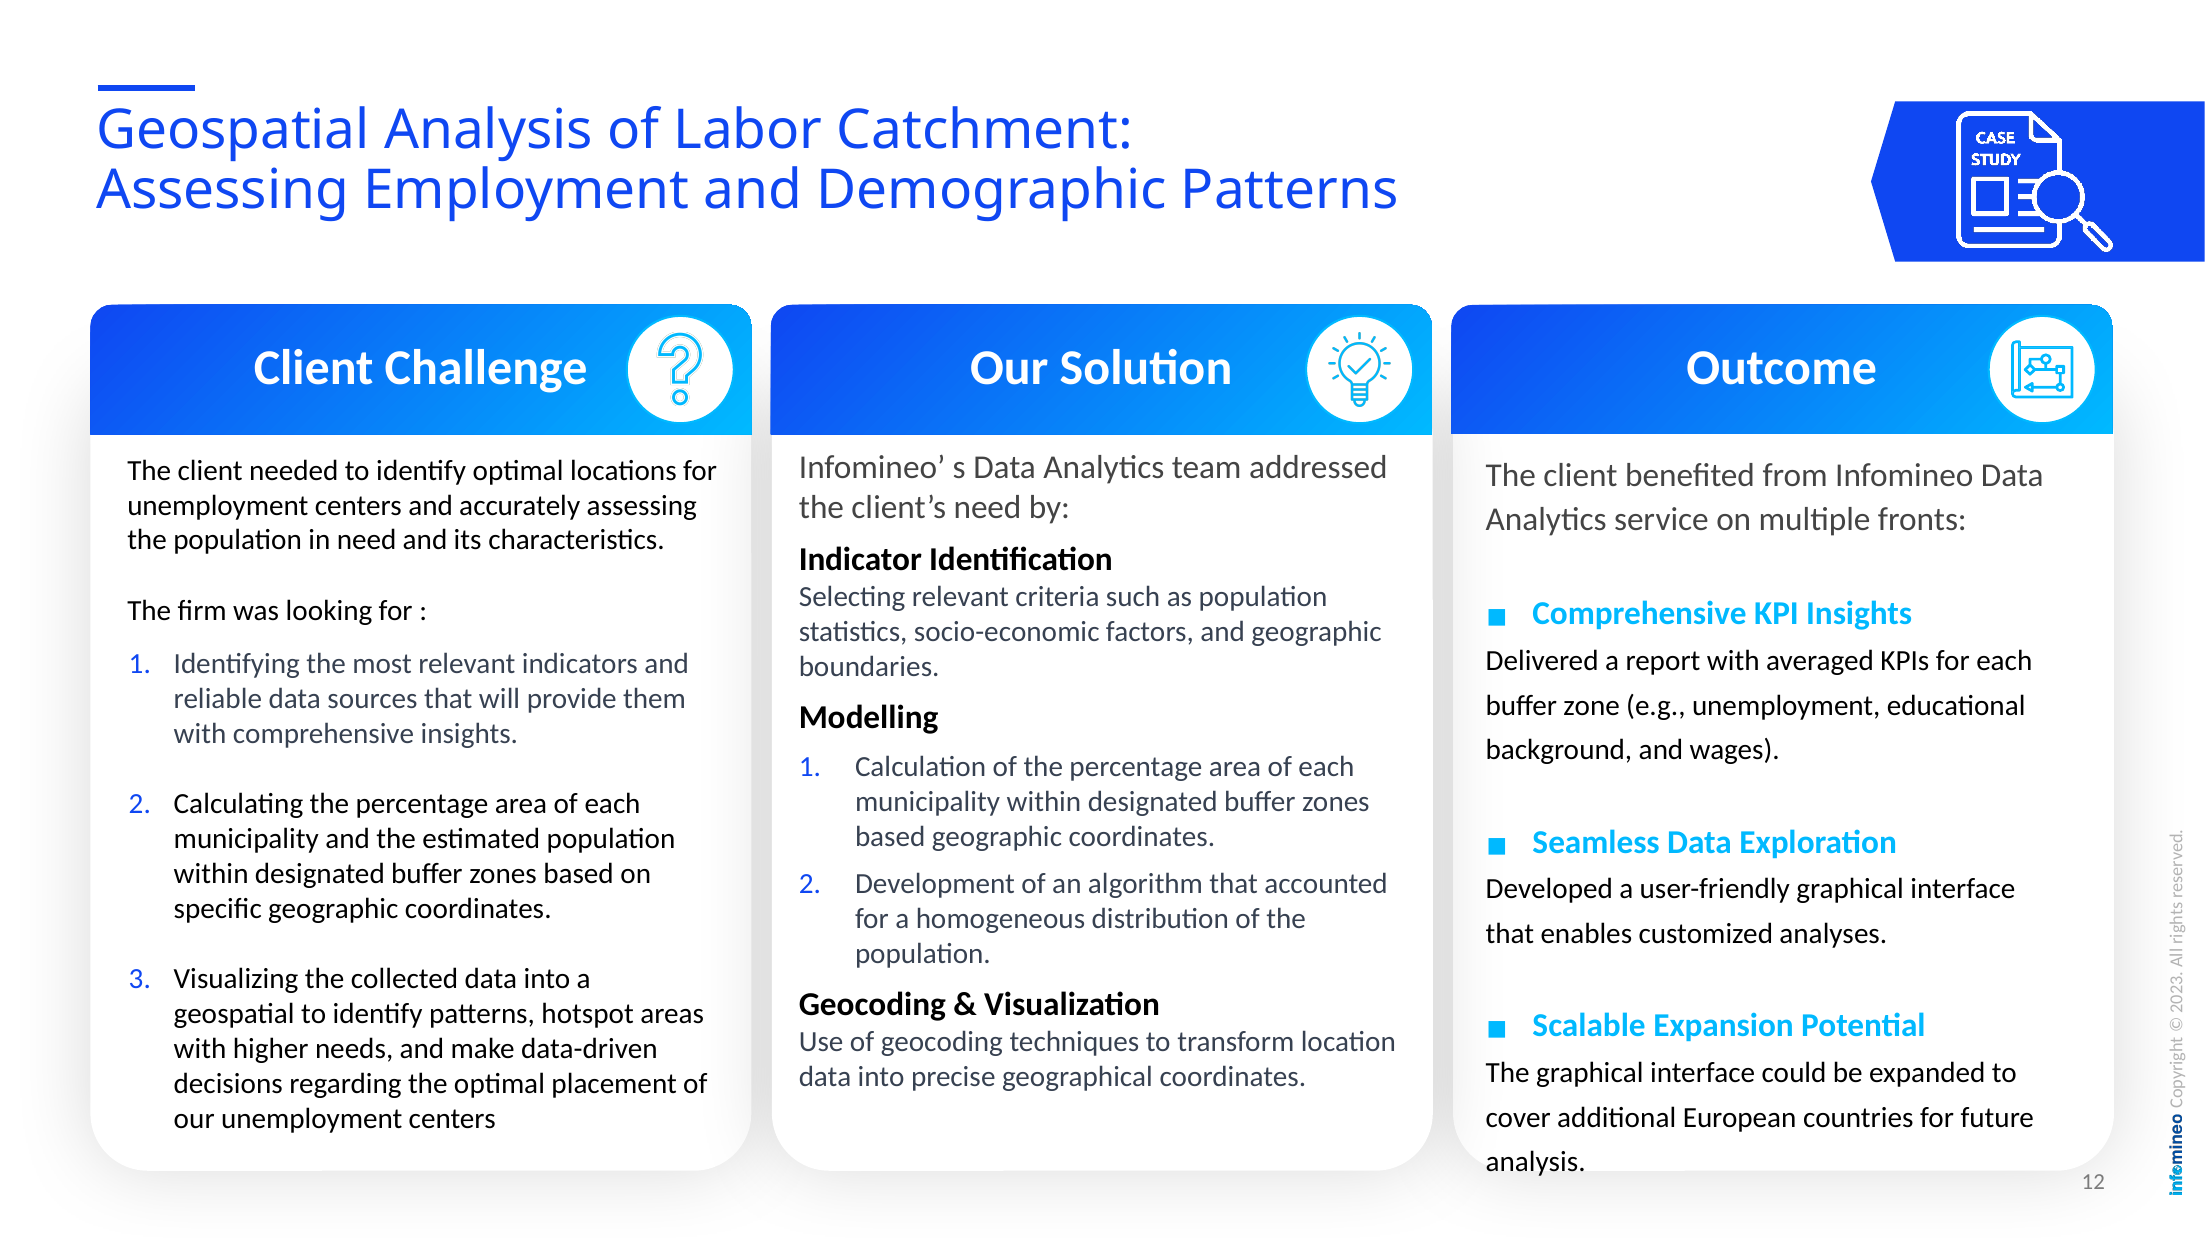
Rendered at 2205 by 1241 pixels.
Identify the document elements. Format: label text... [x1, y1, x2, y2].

text_box [90, 435, 748, 1171]
text_box Our Solution [942, 343, 1261, 395]
picture [2170, 1115, 2182, 1174]
text_box Outcome [1627, 343, 1937, 395]
text_box Identifying the most relevant indicators and reliable data sources that will provide them with comprehensive insights. Calculating the percentage area of each municipality and the estimated population within designated buffer zones based on specific geographic coordinates. Visualizing the collected data into a geospatial to identify patterns, hotspot areas with higher needs, and make data-driven decisions regarding the optimal placement of our unemployment centers [128, 644, 717, 1069]
text_box [1451, 304, 2113, 434]
text_box [770, 304, 1432, 435]
title Geospatial Analysis of Labor Catchment: Assessing Employment and Demographic Patterns [96, 101, 2102, 309]
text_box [1305, 315, 1414, 424]
text_box Infomineo’ s Data Analytics team addressed the client’s need by: Indicator Identification Selecting relevant criteria such as population statistics, socio-economic factors, and geographic boundaries. Modelling Calculation of the percentage area of each municipality within designated buffer zones based geographic coordinates. Development of an algorithm that accounted for a homogeneous distribution of the population. Geocoding & Visualization Use of geocoding techniques to transform location data into precise geographical coordinates. [783, 437, 1413, 1100]
text_box The client benefited from Infomineo Data Analytics service on multiple fronts: Comprehensive KPI Insights Delivered a report with averaged KPIs for each buffer zone (e.g., unemployment, educational background, and wages). Seamless Data Exploration Developed a user-friendly graphical interface that enables customized analyses. Scalable Expansion Potential The graphical interface could be expanded to cover additional European countries for future analysis. [1485, 448, 2065, 1080]
text_box Client Challenge [220, 343, 621, 395]
text_box The client needed to identify optimal locations for unemployment centers and accurately assessing the population in need and its characteristics. The firm was looking for : [112, 443, 754, 634]
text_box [626, 315, 735, 424]
picture [1956, 110, 2113, 253]
text_box [90, 304, 752, 435]
text_box [1457, 426, 2114, 1171]
text_box [771, 427, 1433, 1171]
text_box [1988, 315, 2096, 424]
text_box [1870, 101, 2205, 262]
